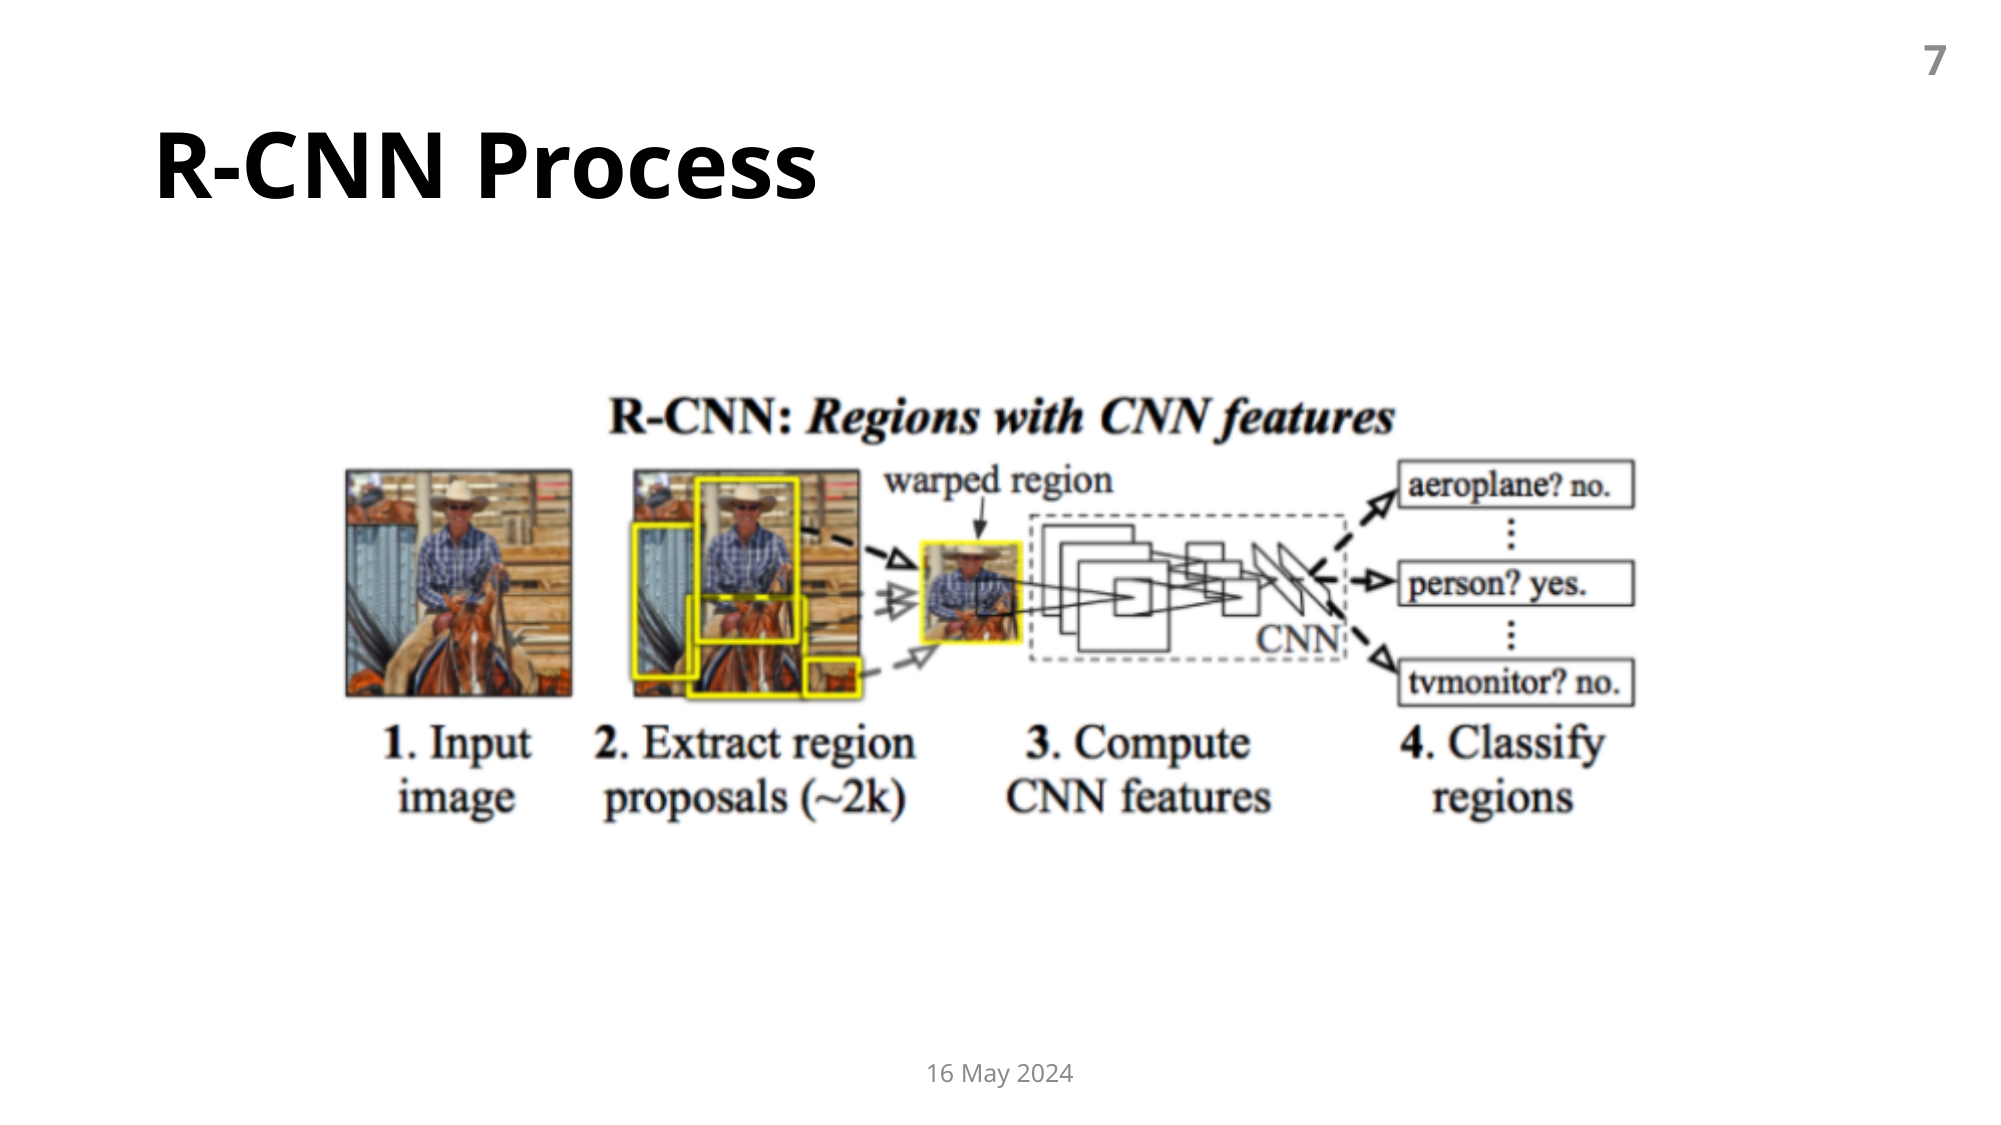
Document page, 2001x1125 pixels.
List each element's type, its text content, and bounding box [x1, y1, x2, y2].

text_box R-CNN Process [137, 59, 1863, 278]
text_box 16 May 2024 [662, 1042, 1338, 1103]
text_box 7 [1512, 28, 1963, 89]
picture [280, 324, 1720, 854]
